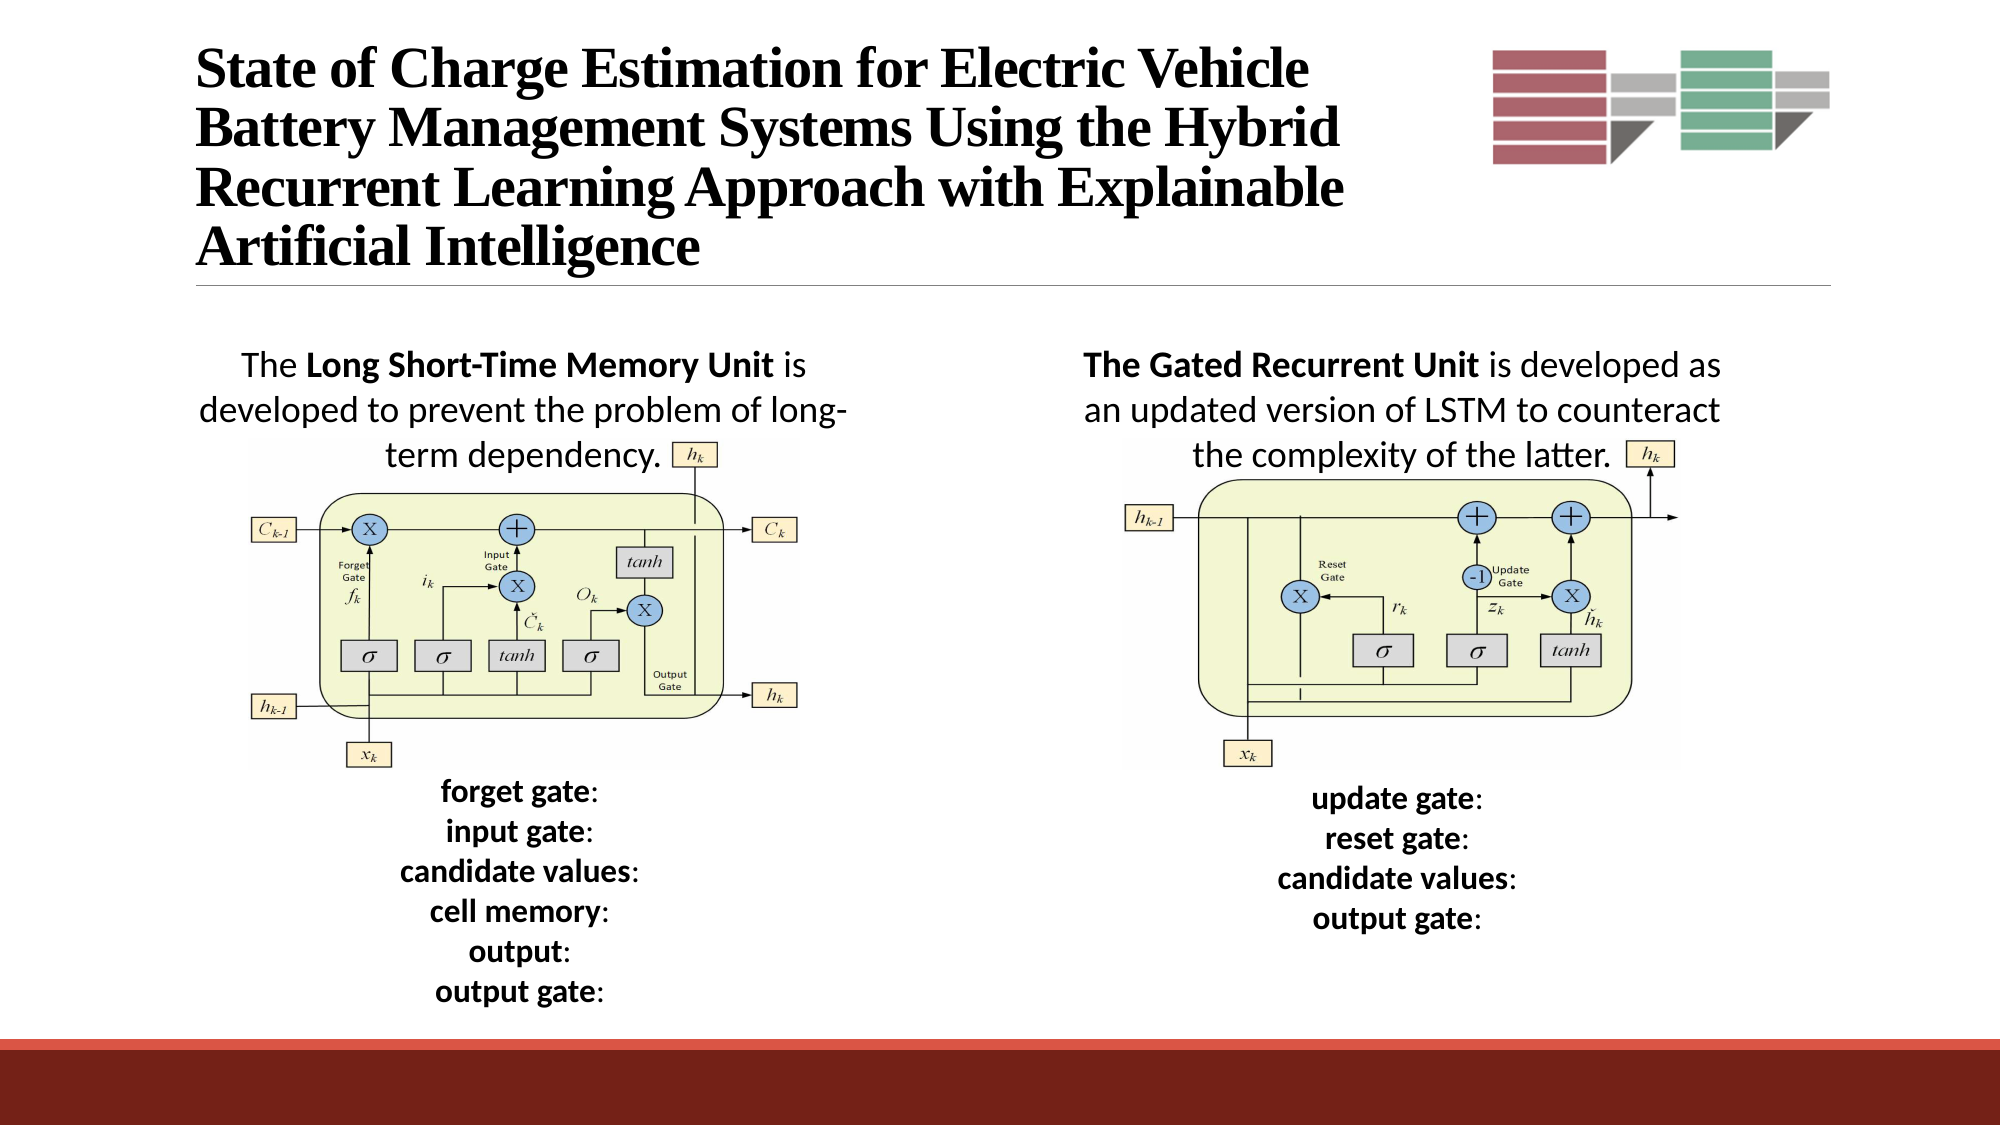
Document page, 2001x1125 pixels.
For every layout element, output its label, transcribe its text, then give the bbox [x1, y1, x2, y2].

title State of Charge Estimation for Electric Vehicle Battery Management Systems Using the Hybrid Recurrent Learning Approach with Explainable Artificial Intelligence [180, 47, 1494, 285]
picture [248, 437, 800, 770]
text_box The Gated Recurrent Unit is developed as an updated version of LSTM to counteract the complexity of the latter. [1053, 332, 1752, 483]
text_box The Long Short-Time Memory Unit is developed to prevent the problem of long-term dependency. [179, 332, 868, 483]
picture [1121, 437, 1681, 770]
